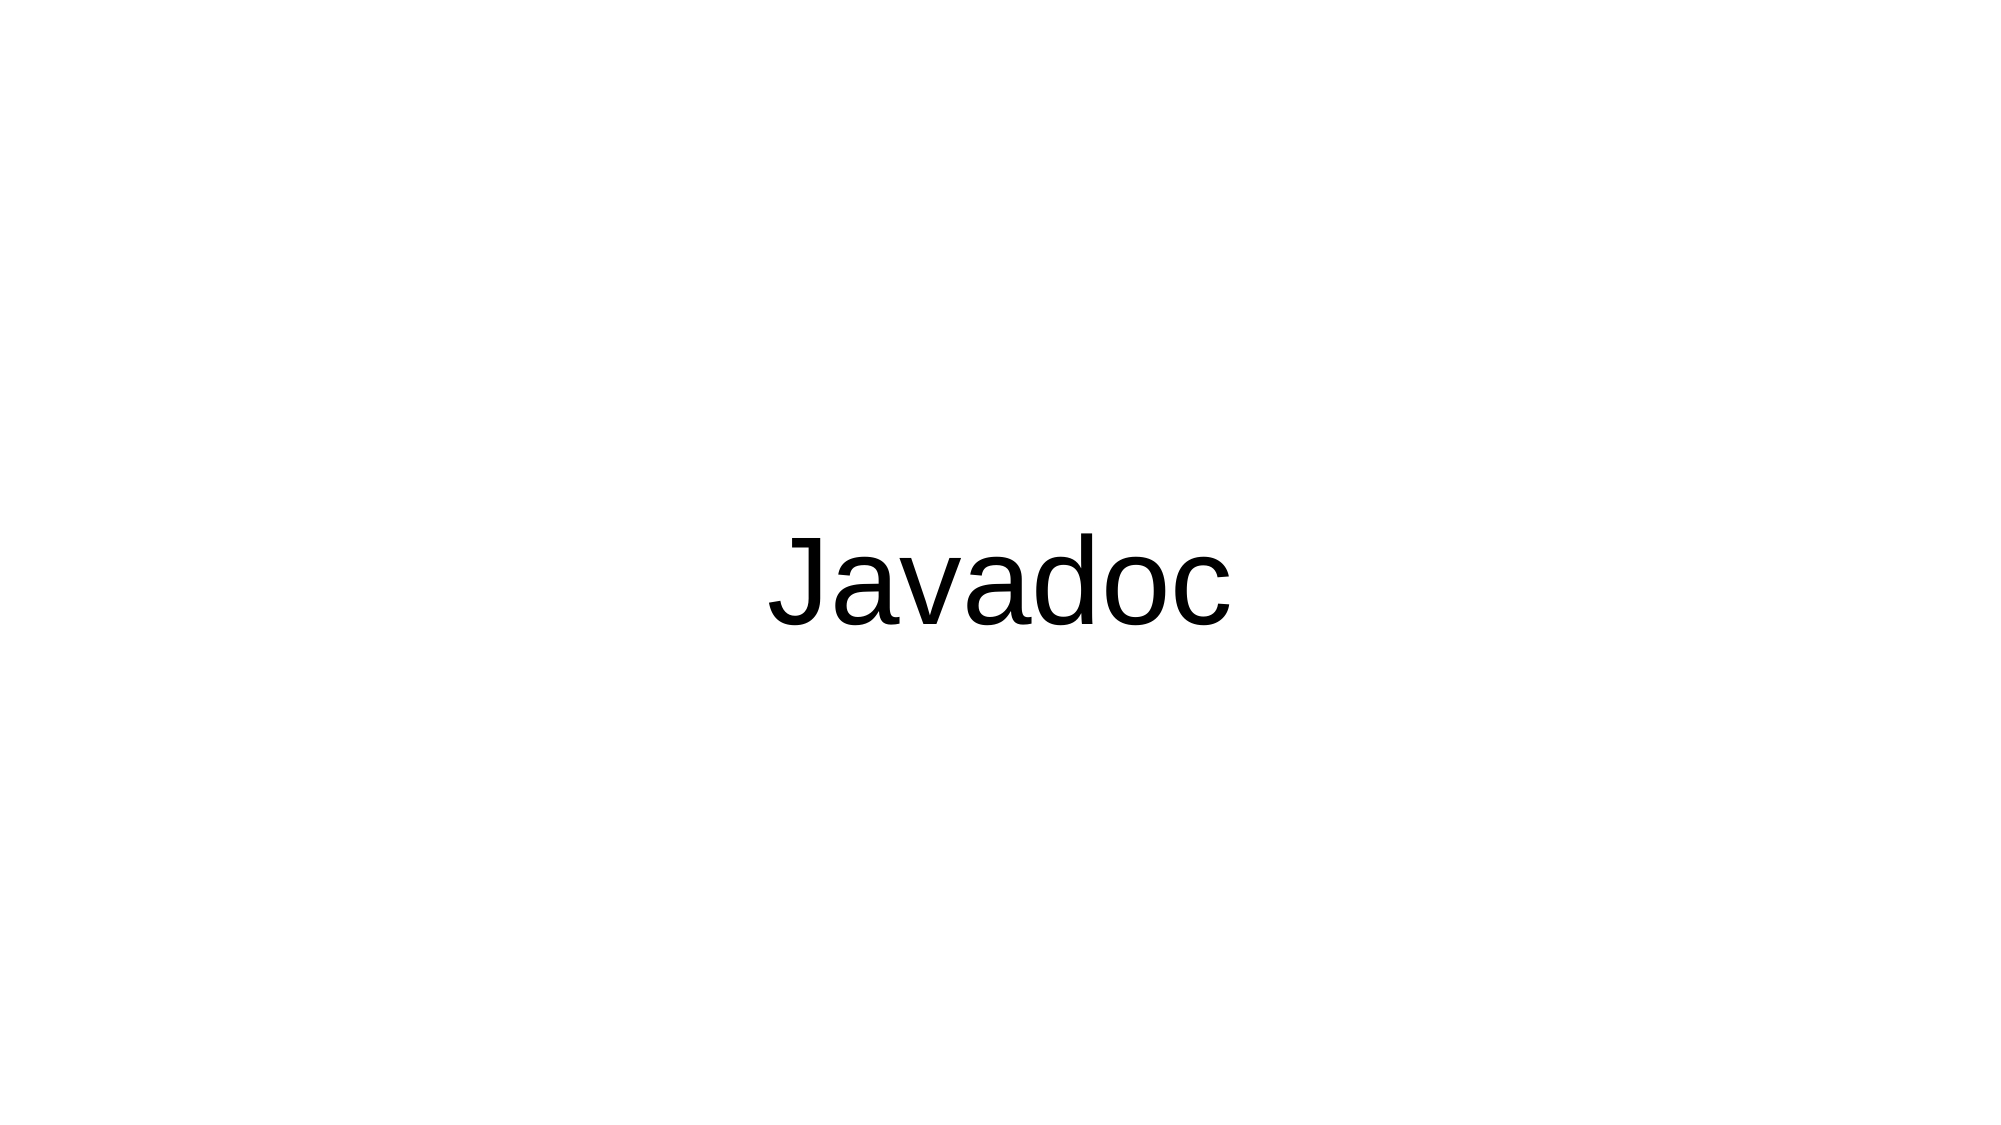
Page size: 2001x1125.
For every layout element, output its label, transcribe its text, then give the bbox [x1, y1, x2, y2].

title Javadoc [50, 267, 1952, 660]
